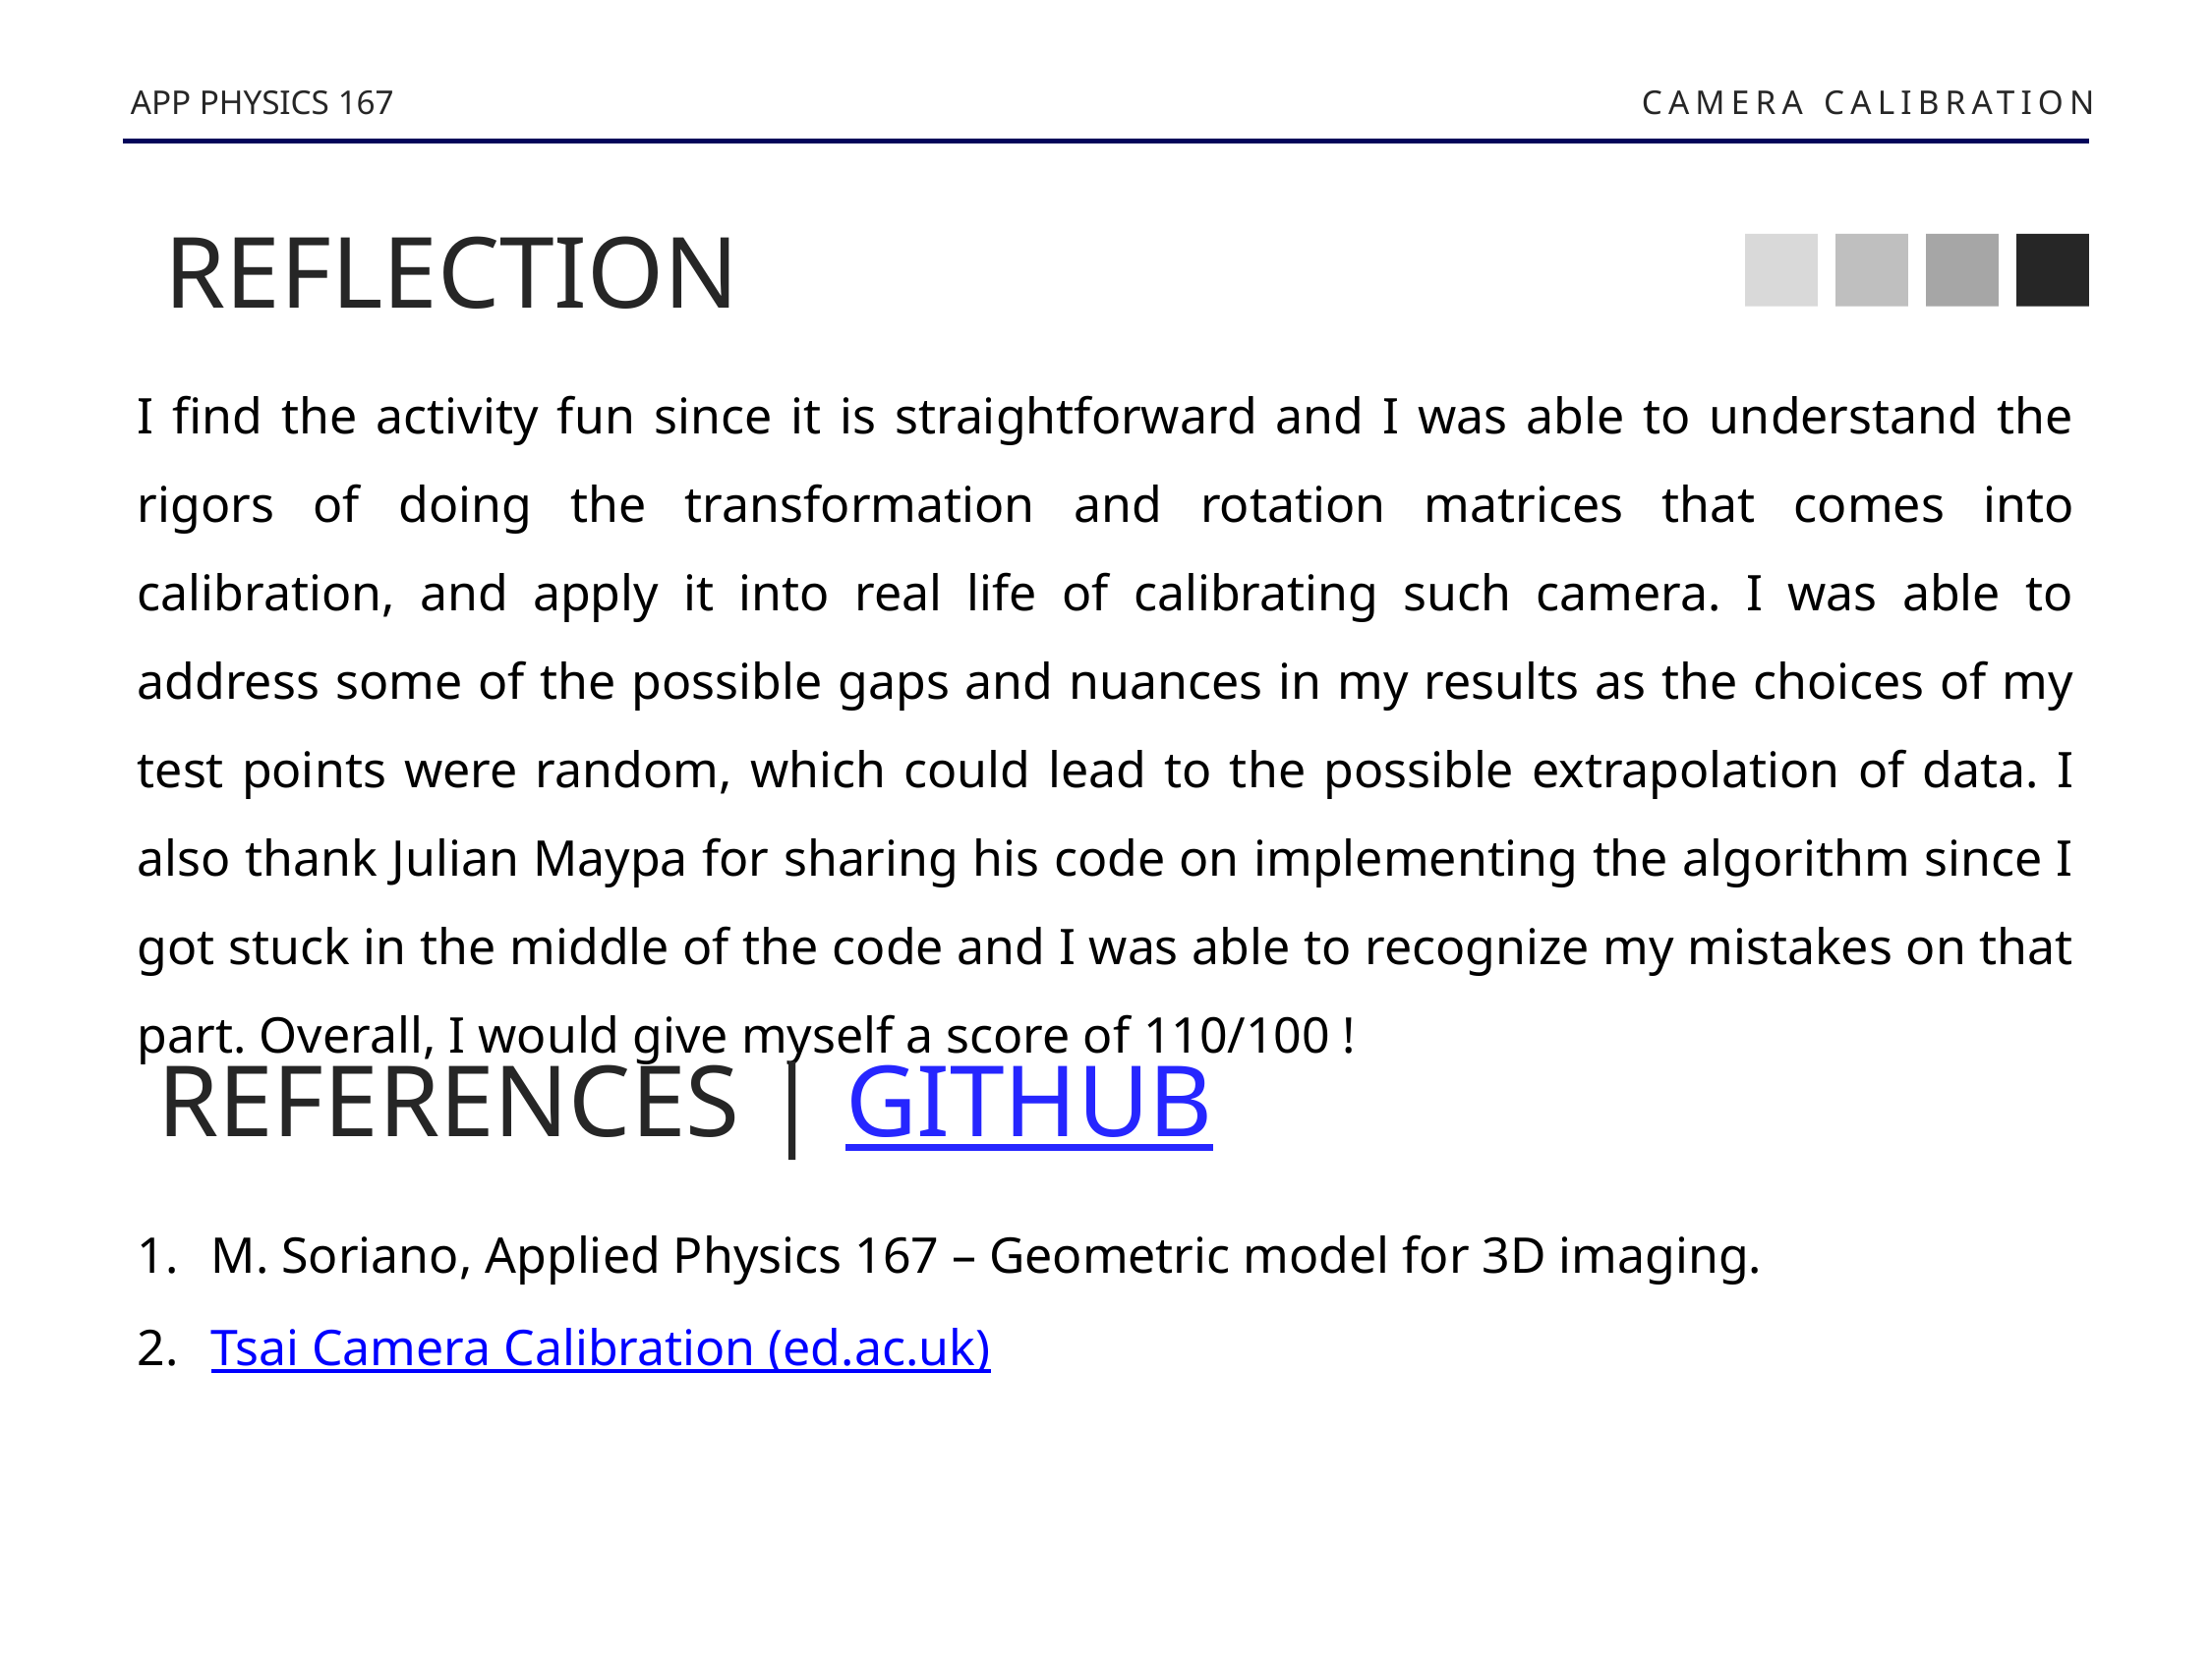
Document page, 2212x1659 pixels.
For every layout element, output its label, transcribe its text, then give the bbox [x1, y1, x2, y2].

text_box REFLECTION [149, 202, 755, 335]
text_box I find the activity fun since it is straightforward and I was able to understand the rigors of doing the transformation and rotation matrices that comes into calibration, and apply it into real life of calibrating such camera. I was able to address some of the possible gaps and nuances in my results as the choices of my test points were random, which could lead to the possible extrapolation of data. I also thank Julian Maypa for sharing his code on implementing the algorithm since I got stuck in the middle of the code and I was able to recognize my mistakes on that part. Overall, I would give myself a score of 110/100 ! [123, 348, 2089, 1071]
text_box REFERENCES | GITHUB [143, 1031, 1229, 1180]
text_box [110, 74, 2115, 142]
text_box M. Soriano, Applied Physics 167 – Geometric model for 3D imaging. Tsai Camera Calibration (ed.ac.uk) [123, 1186, 2089, 1392]
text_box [1880, 152, 1954, 442]
